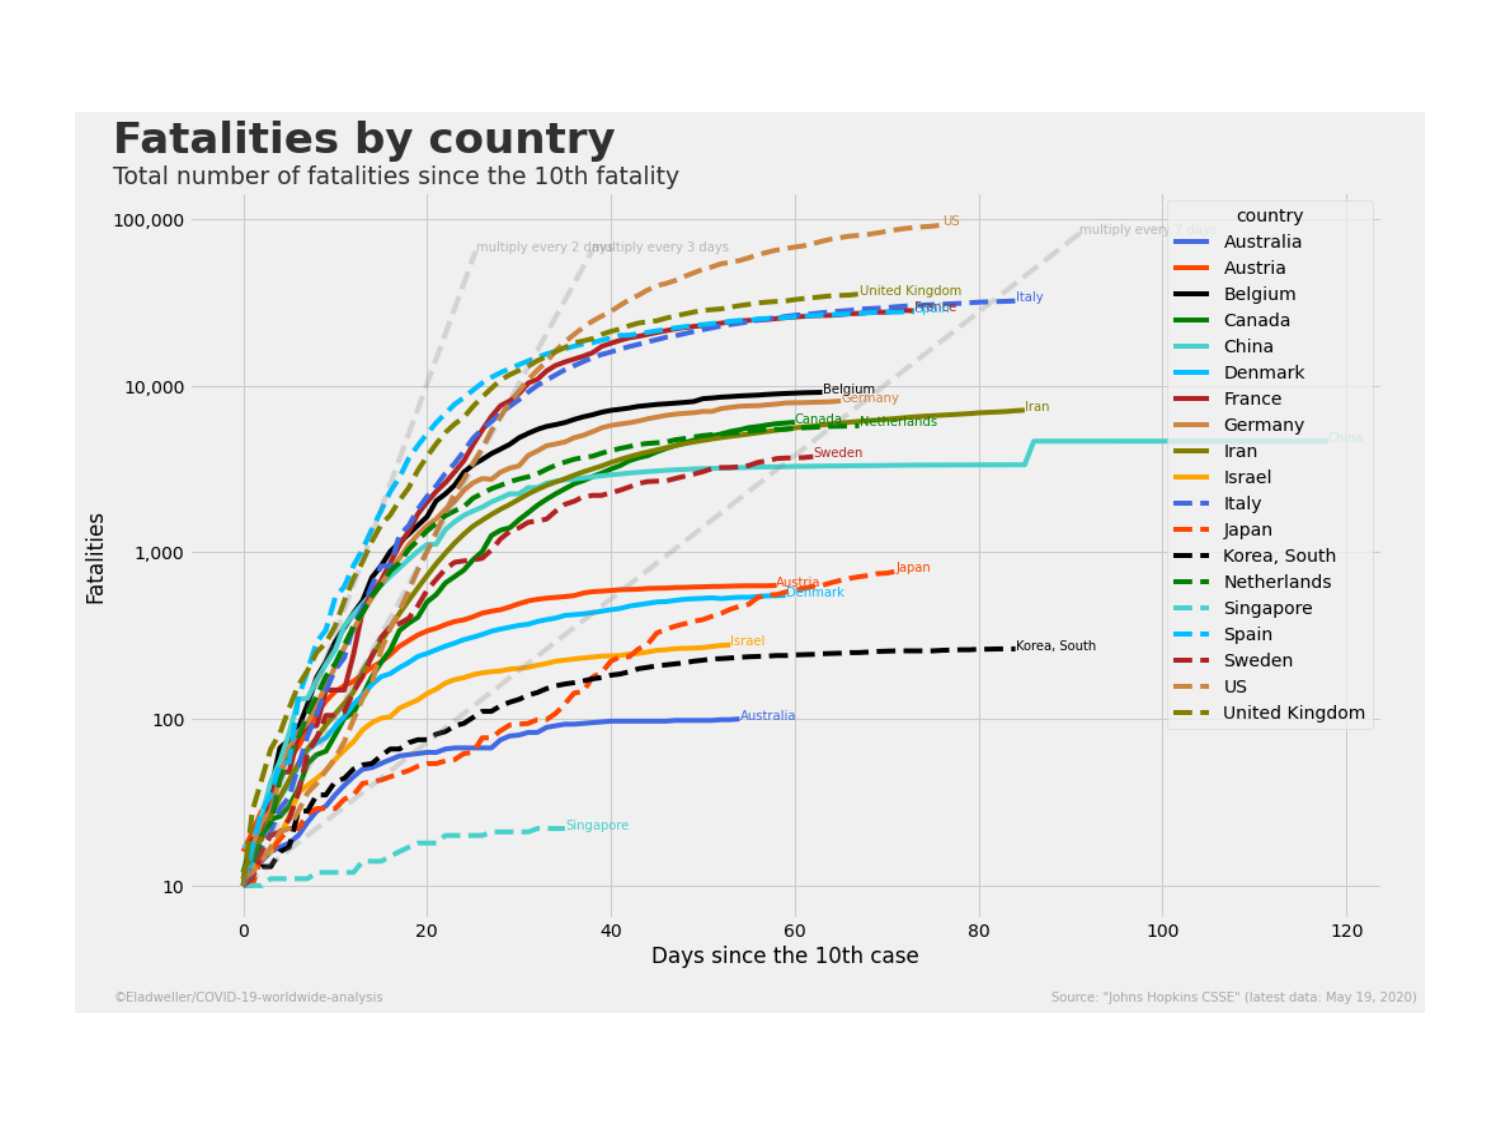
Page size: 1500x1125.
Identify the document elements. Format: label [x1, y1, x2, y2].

picture [74, 112, 1426, 1013]
